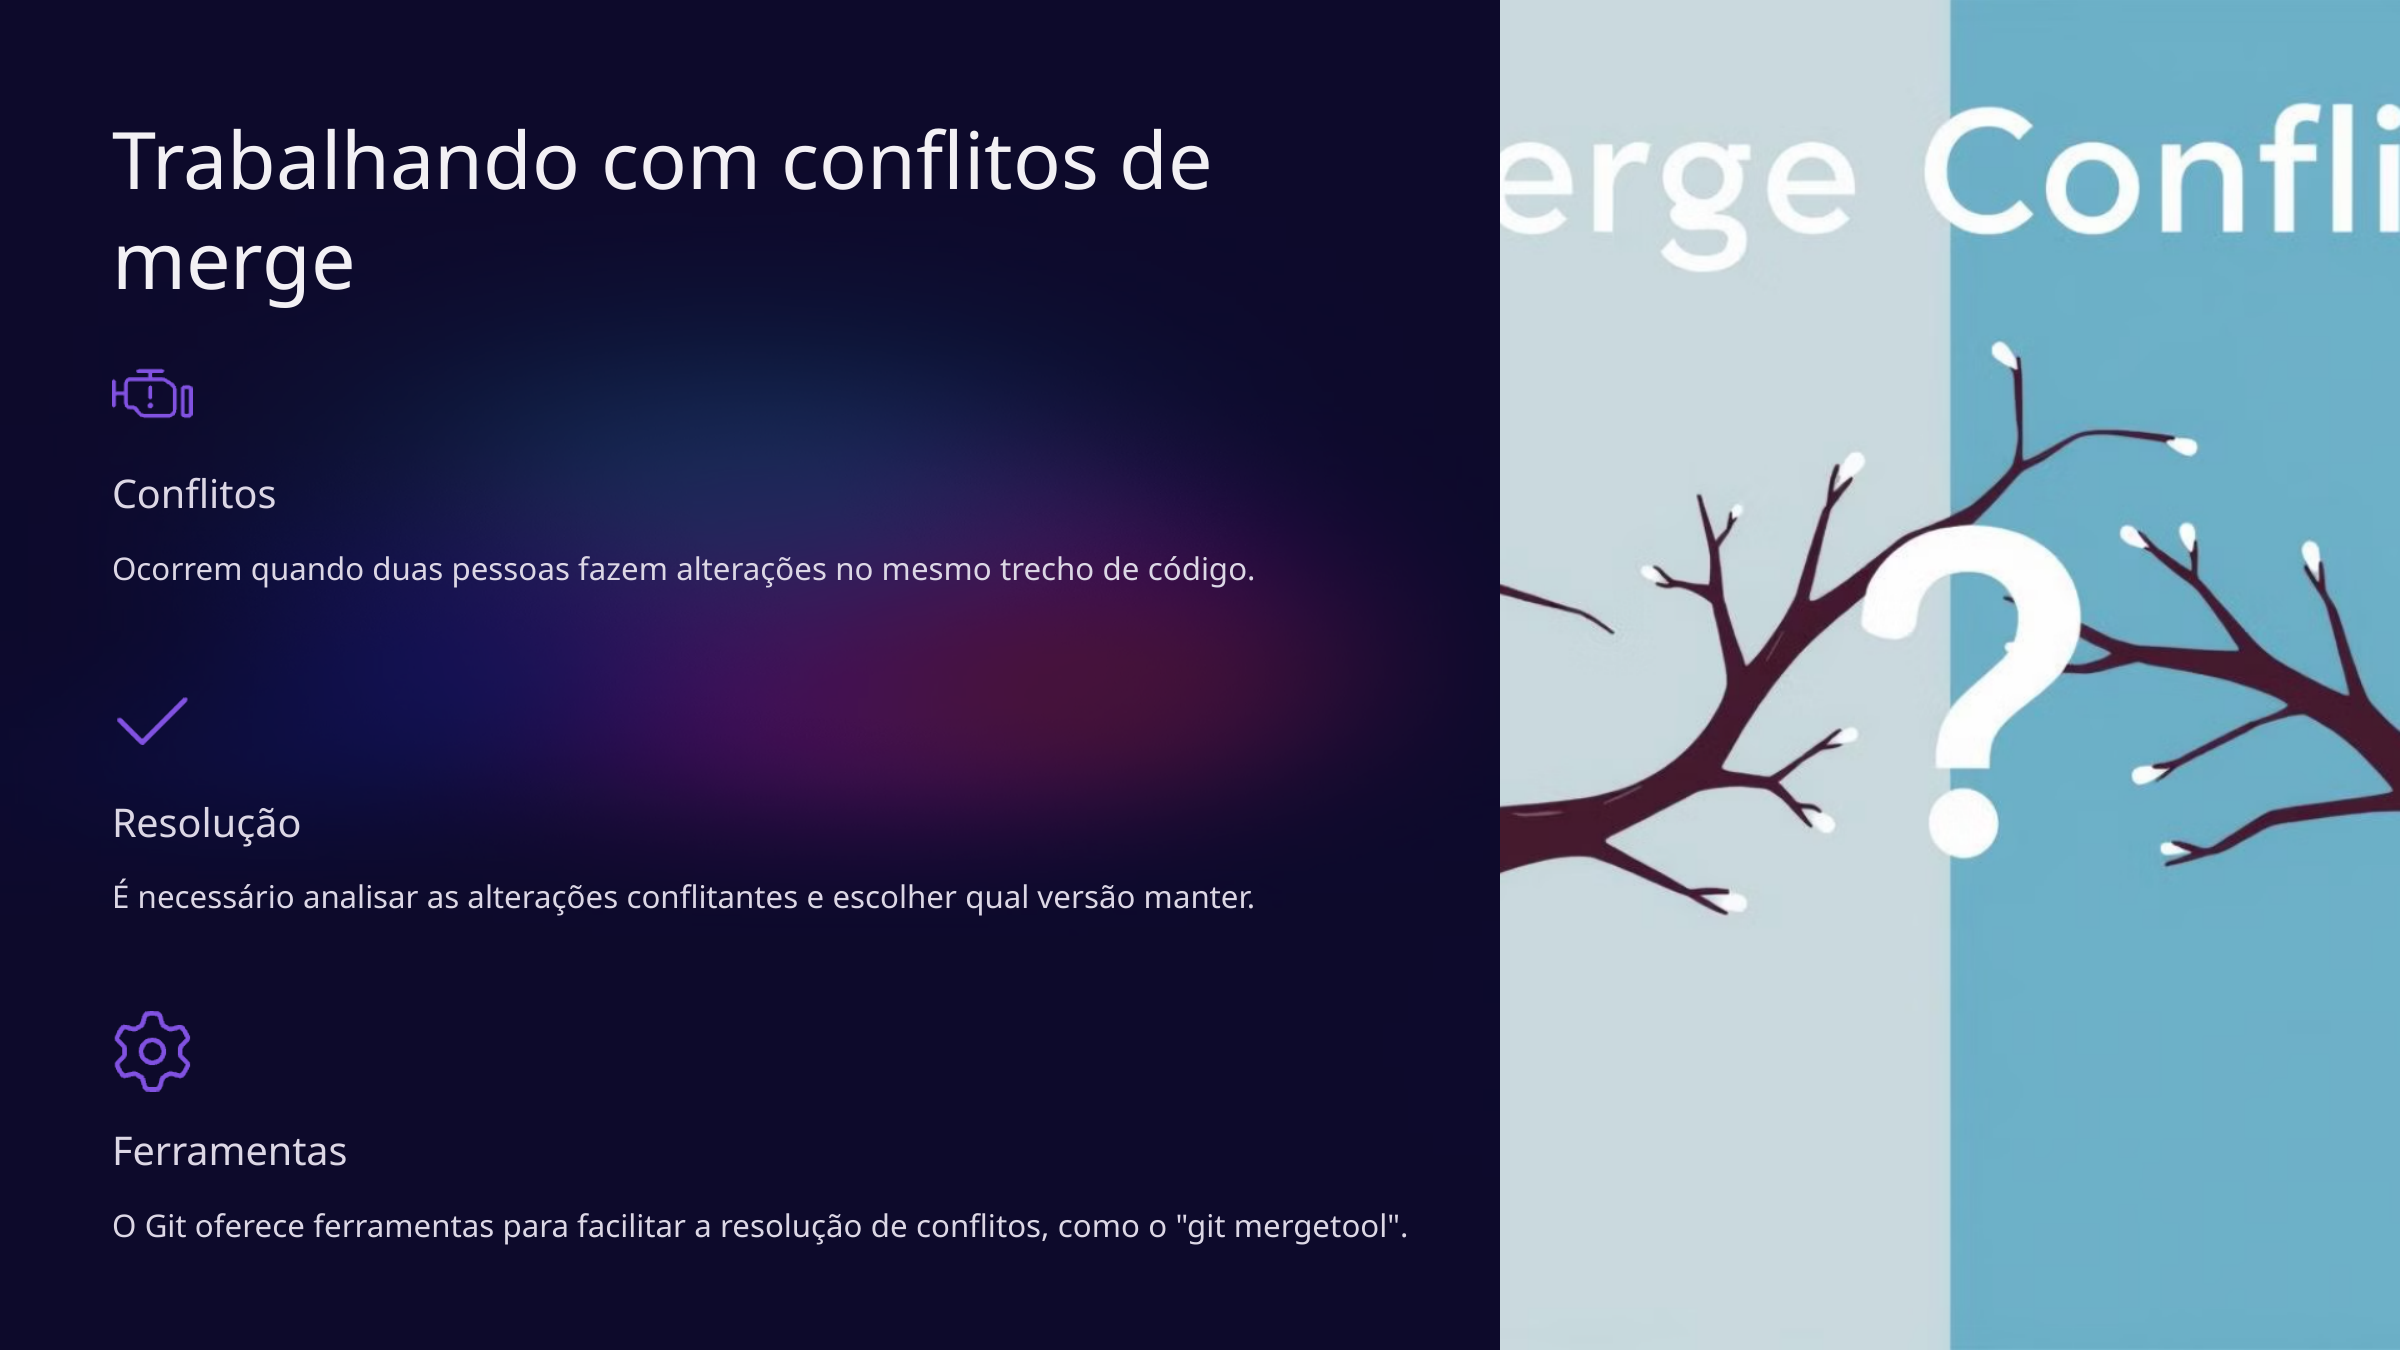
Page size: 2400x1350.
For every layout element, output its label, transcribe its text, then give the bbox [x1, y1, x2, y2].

text_box Ferramentas [112, 1123, 513, 1174]
text_box Conflitos [112, 466, 513, 517]
picture [112, 682, 193, 763]
picture [112, 353, 193, 435]
picture [1499, 0, 2400, 1350]
picture [112, 1011, 193, 1092]
text_box Trabalhando com conflitos de merge [112, 105, 1388, 306]
text_box O Git oferece ferramentas para facilitar a resolução de conflitos, como o "git mergetool". [112, 1192, 1388, 1245]
text_box É necessário analisar as alterações conflitantes e escolher qual versão manter. [112, 864, 1388, 916]
text_box Ocorrem quando duas pessoas fazem alterações no mesmo trecho de código. [112, 535, 1388, 587]
text_box Resolução [112, 794, 513, 845]
